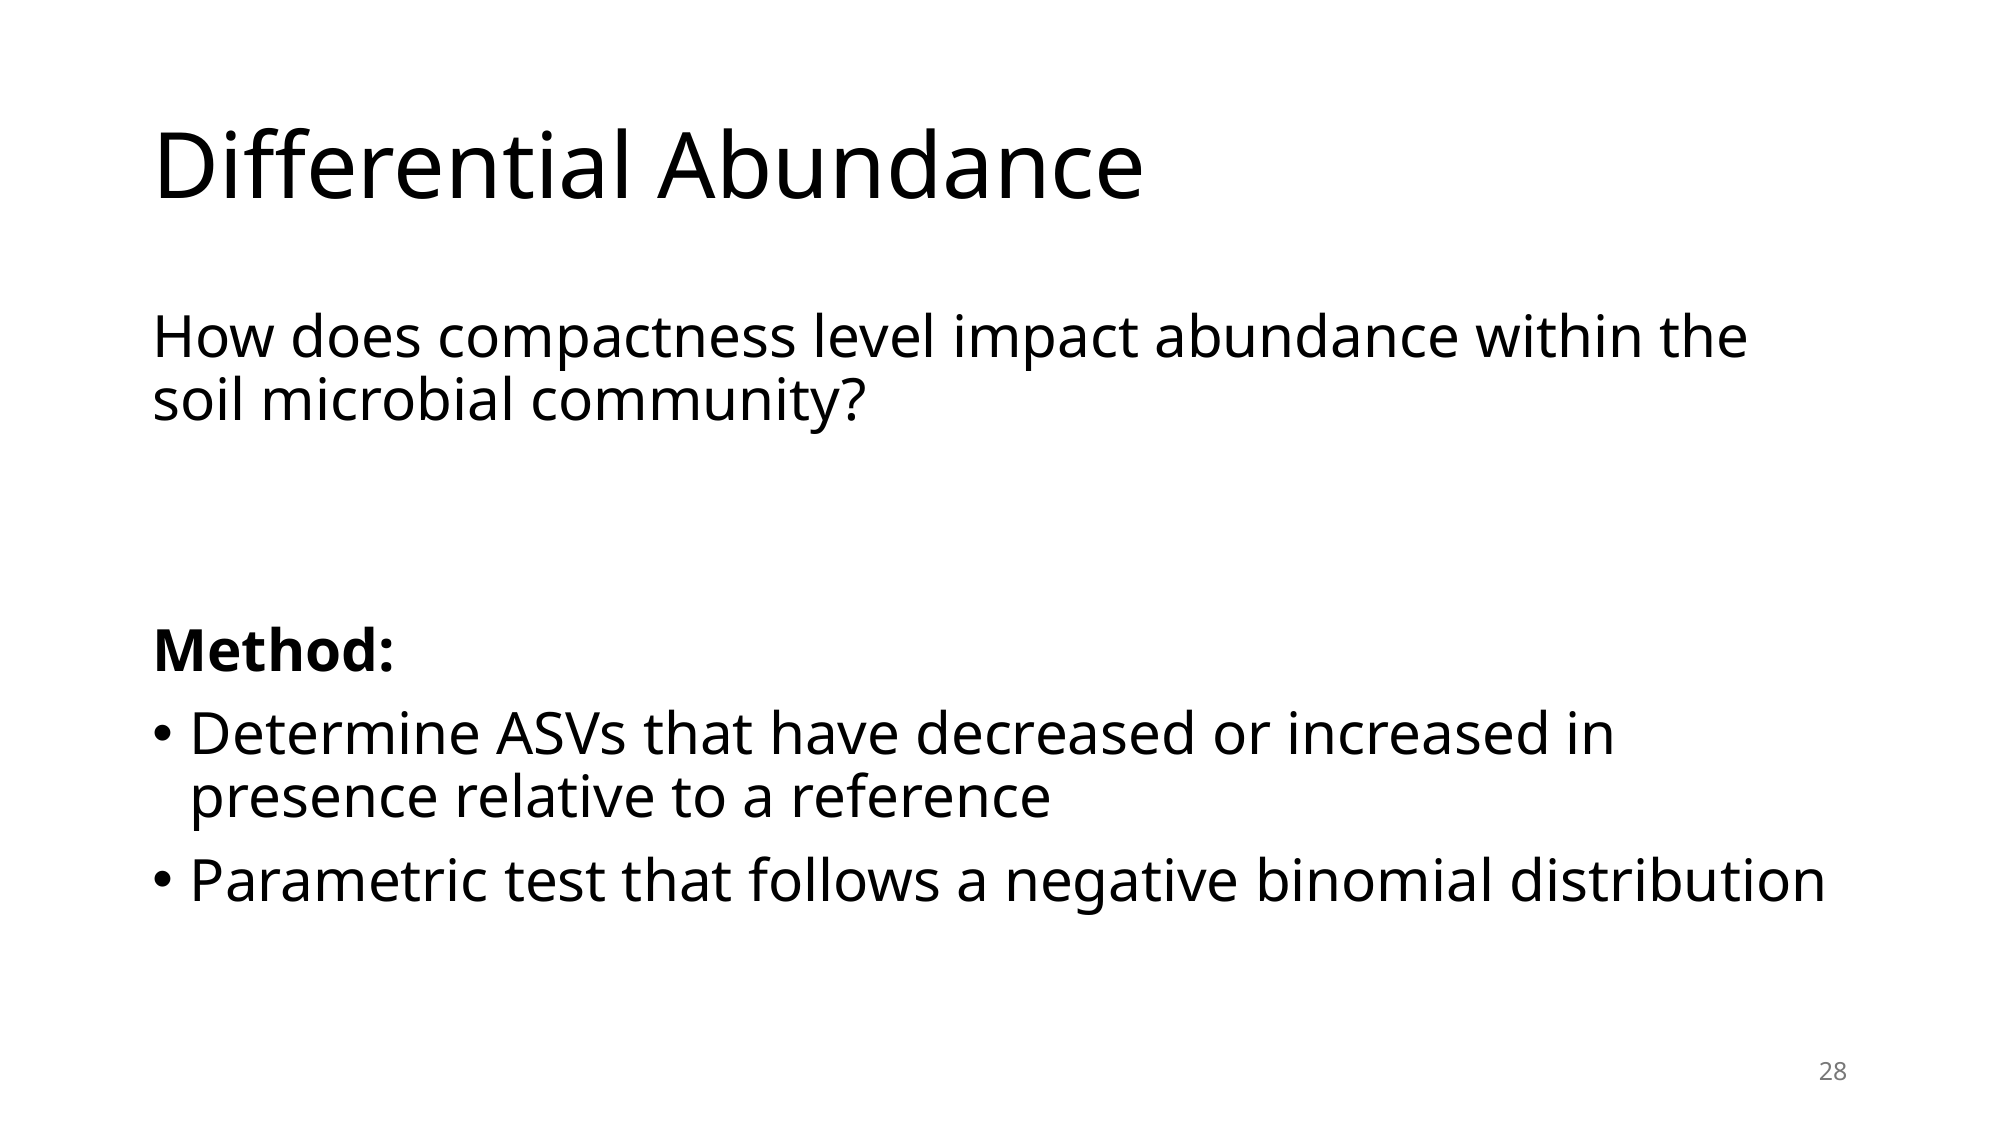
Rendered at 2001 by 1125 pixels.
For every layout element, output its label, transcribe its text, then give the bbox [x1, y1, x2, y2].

slide_number 28 [1412, 1042, 1863, 1103]
list How does compactness level impact abundance within the soil microbial community? Method: Determine ASVs that have decreased or increased in presence relative to a reference Parametric test that follows a negative binomial distribution [137, 299, 1863, 1014]
title Differential Abundance [137, 59, 1863, 278]
